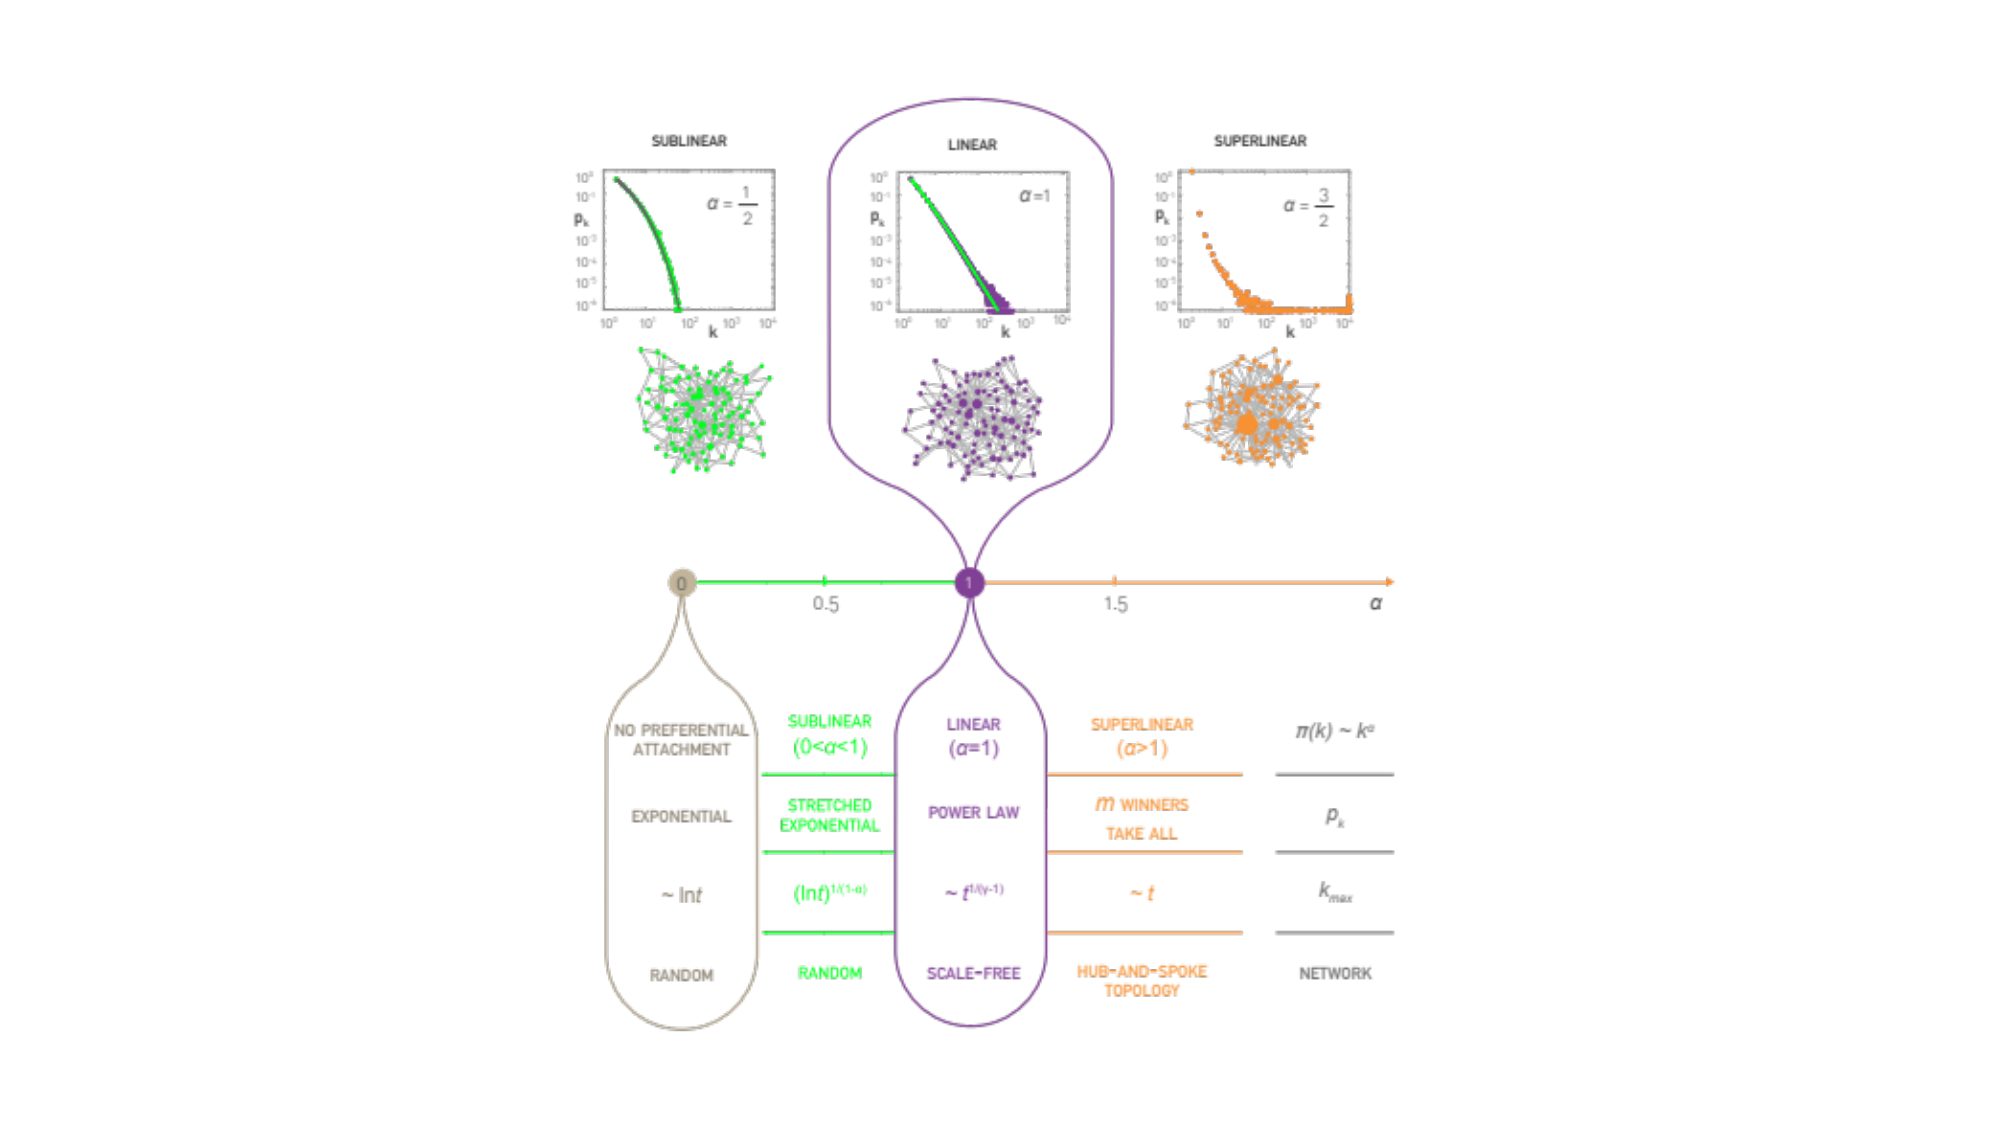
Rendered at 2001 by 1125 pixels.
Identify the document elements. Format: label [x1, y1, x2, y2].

picture [562, 93, 1402, 1032]
